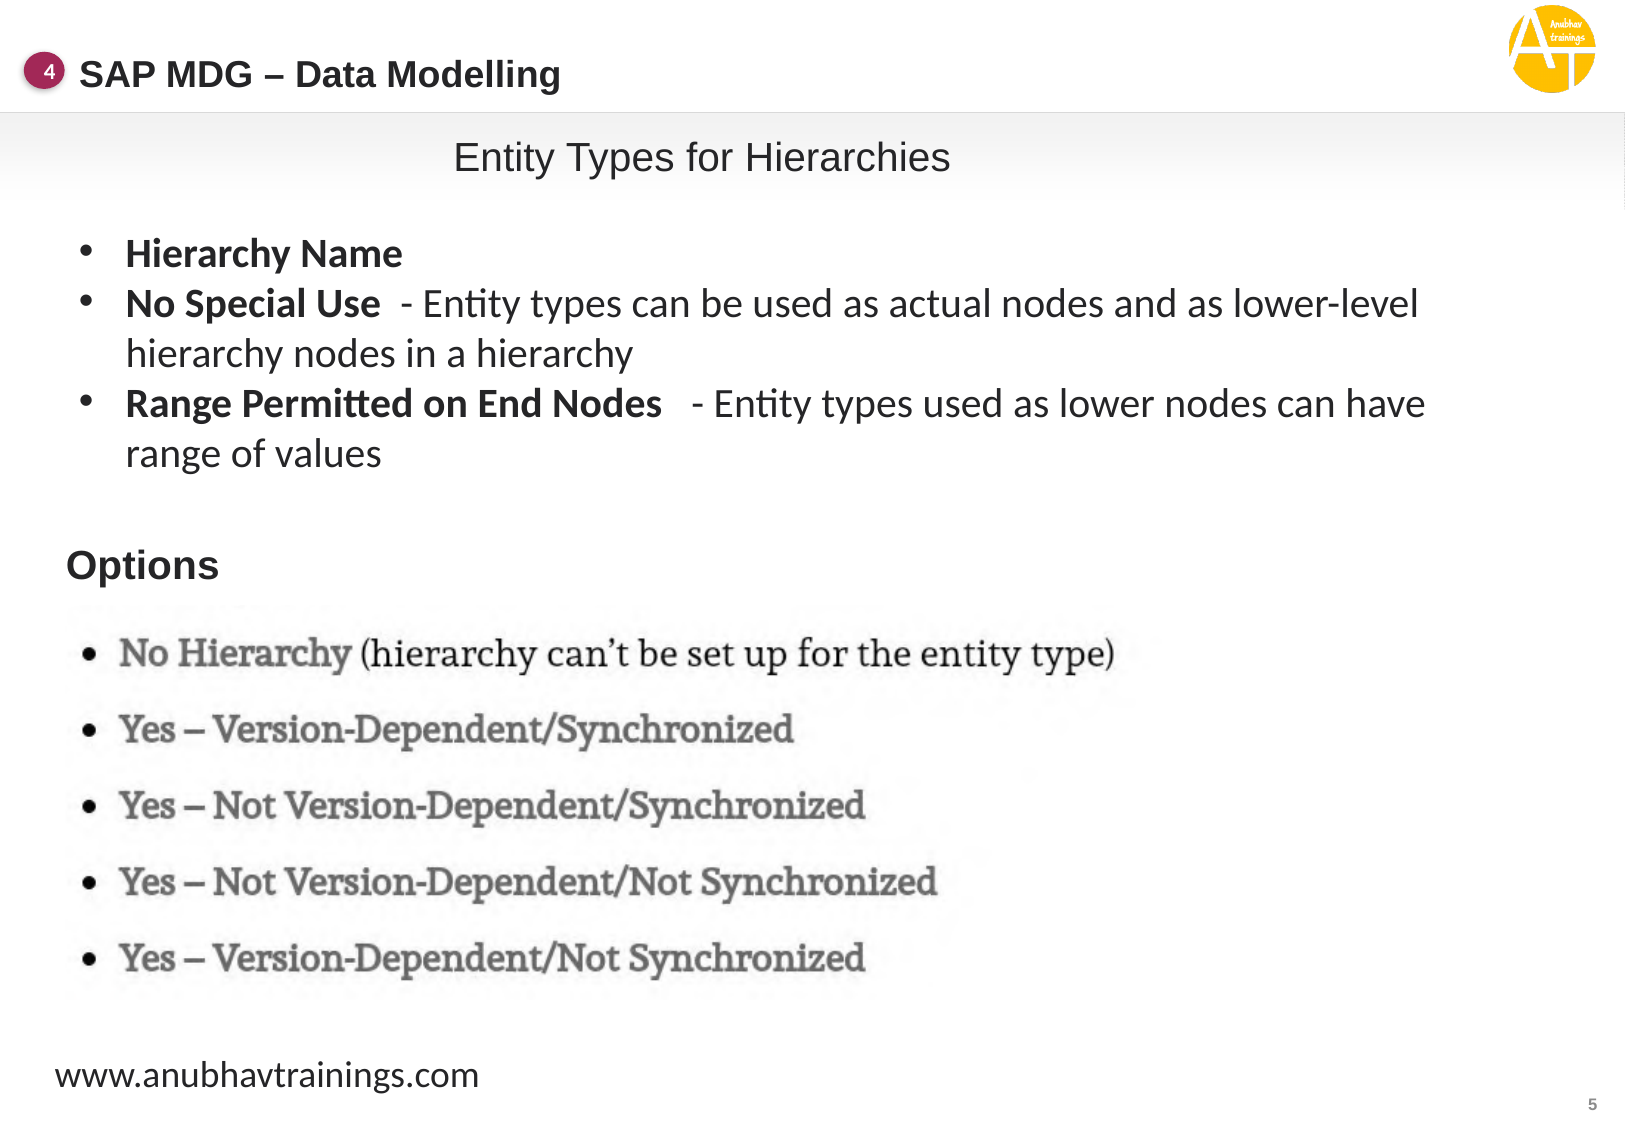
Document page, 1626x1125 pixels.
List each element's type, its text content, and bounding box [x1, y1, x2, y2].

picture [1500, 0, 1600, 100]
text_box 4 [23, 50, 66, 90]
text_box Options [64, 536, 1350, 588]
title Entity Types for Hierarchies [64, 128, 1350, 217]
text_box SAP MDG – Data Modelling [64, 42, 1402, 103]
picture [65, 605, 1163, 1000]
text_box Hierarchy Name No Special Use - Entity types can be used as actual nodes and as lower-level hierarchy nodes in a hierarchy Range Permitted on End Nodes - Entity types used as lower nodes can have range of values [64, 217, 1511, 483]
picture [0, 113, 1625, 210]
